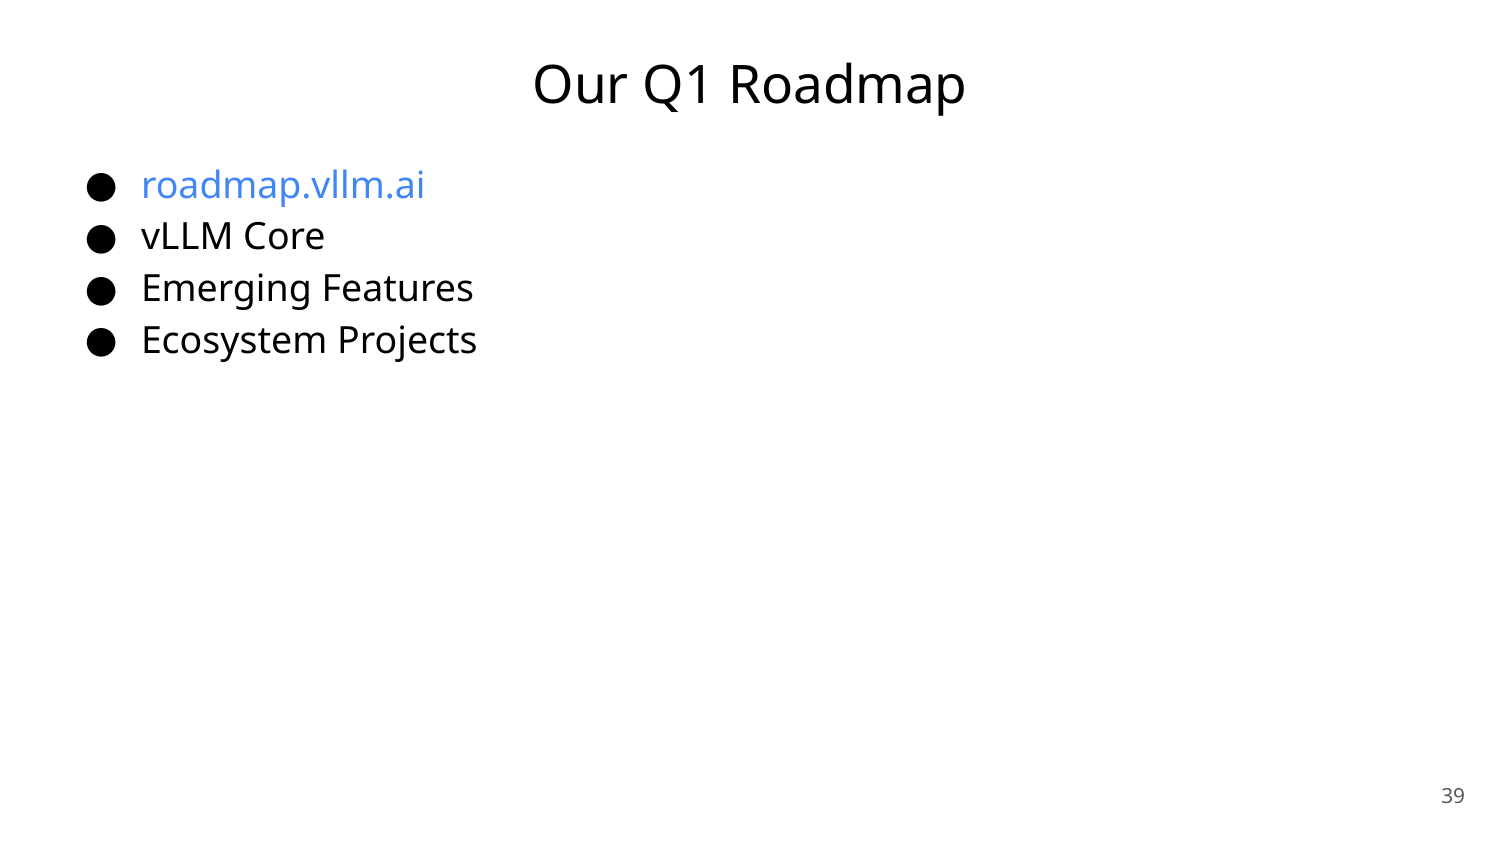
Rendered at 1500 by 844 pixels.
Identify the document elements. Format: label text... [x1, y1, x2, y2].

slide_number ‹#› [1389, 764, 1480, 830]
list roadmap.vllm.ai vLLM Core Emerging Features Ecosystem Projects [51, 139, 1449, 753]
title Our Q1 Roadmap [51, 35, 1449, 130]
